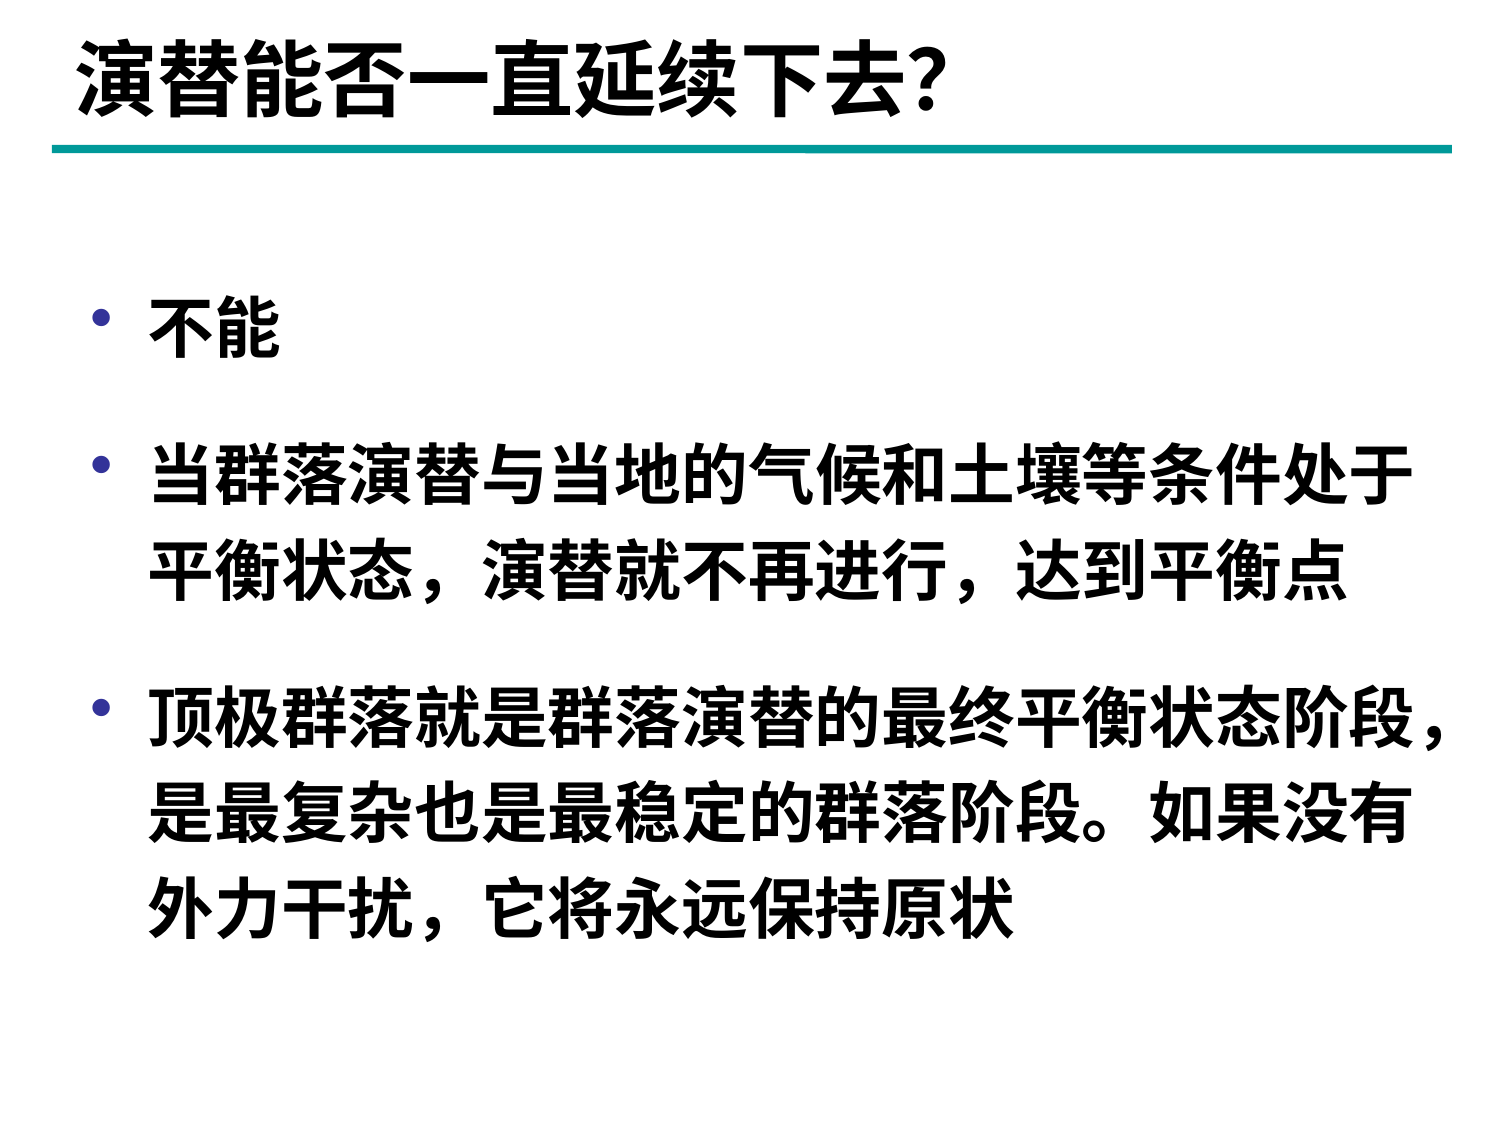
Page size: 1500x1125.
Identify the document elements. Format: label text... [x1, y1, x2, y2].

title 演替能否一直延续下去？ [50, 30, 1450, 137]
list 不能 当群落演替与当地的气候和土壤等条件处于平衡状态，演替就不再进行，达到平衡点 顶极群落就是群落演替的最终平衡状态阶段，是最复杂也是最稳定的群落阶段。如果没有外力干扰，它将永远保持原状 [75, 262, 1459, 1005]
